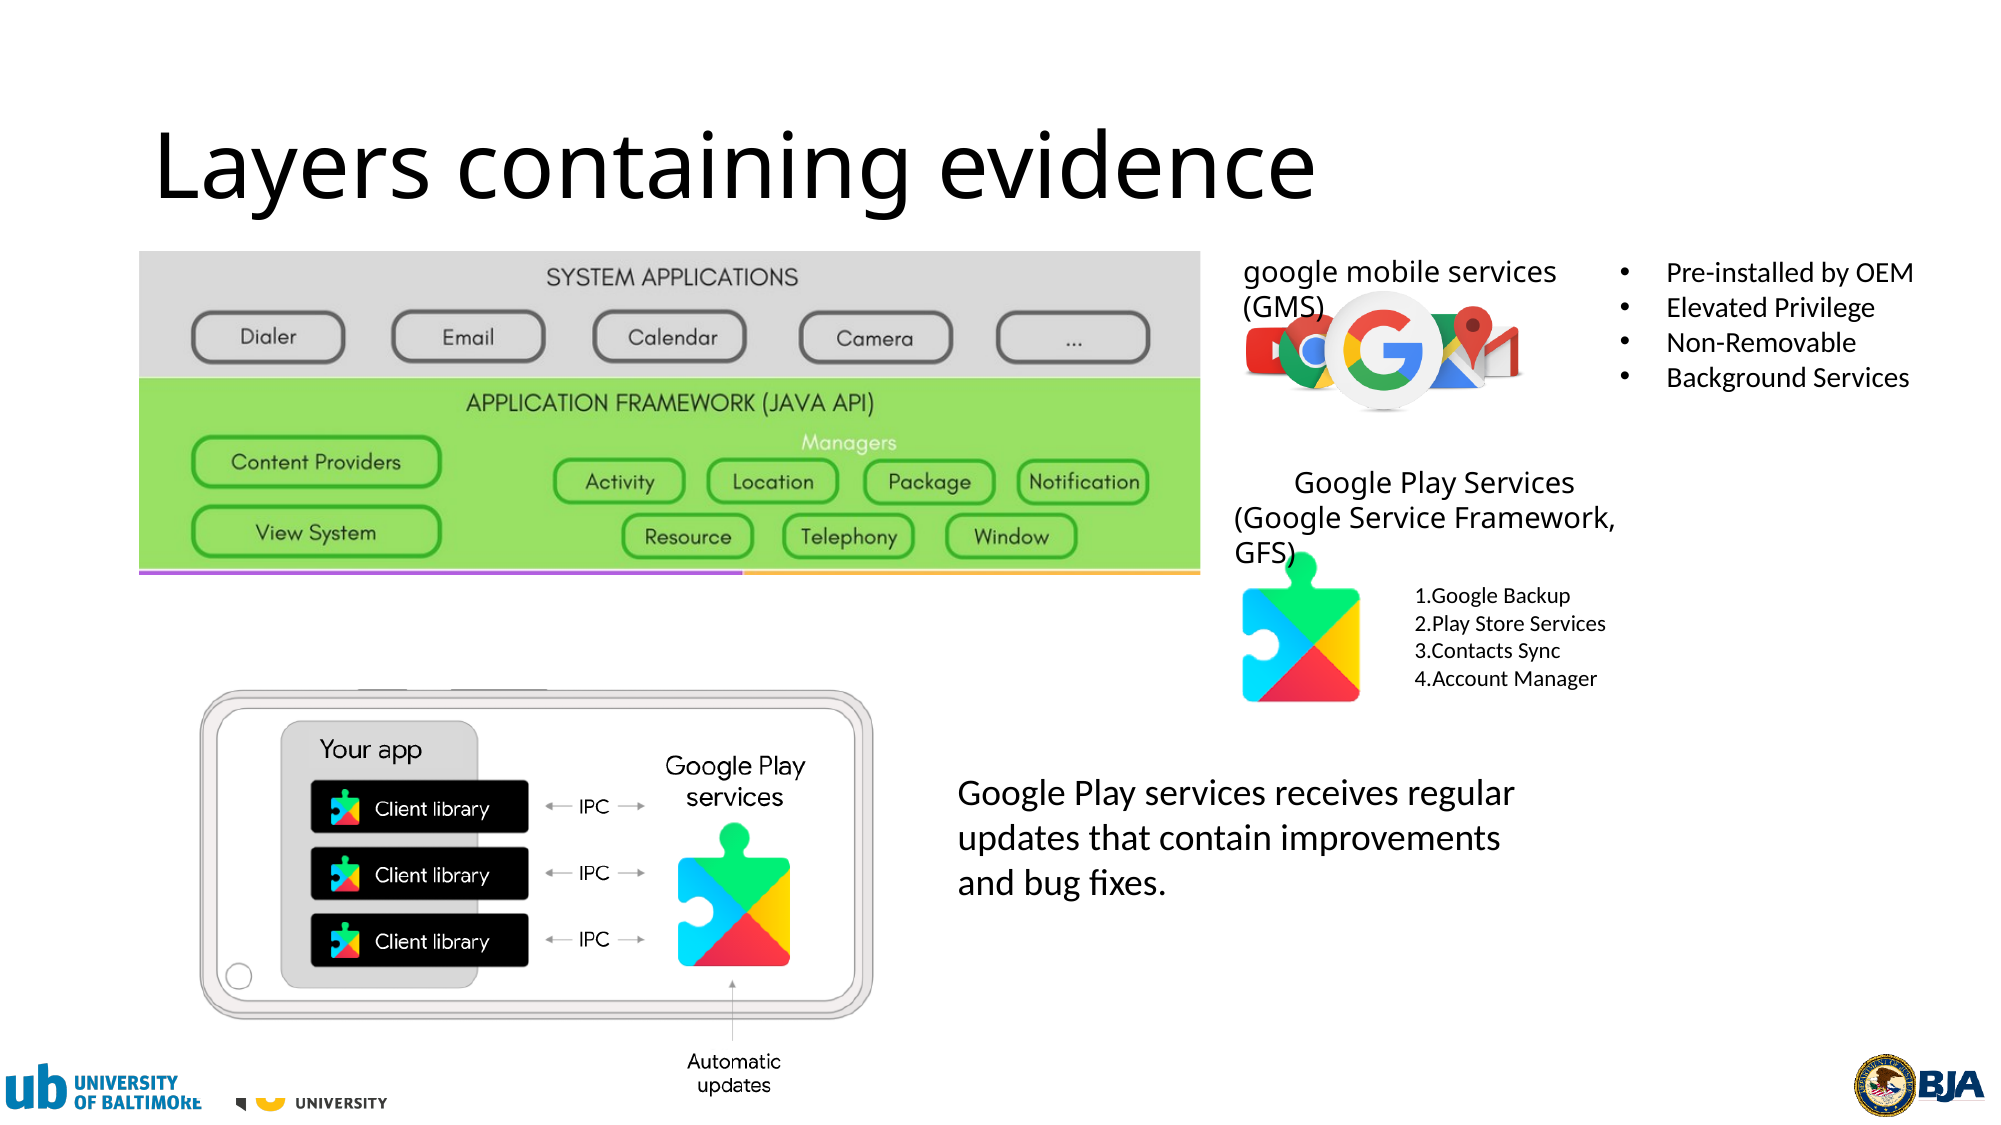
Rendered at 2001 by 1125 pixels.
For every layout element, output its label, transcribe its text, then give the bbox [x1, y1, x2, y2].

picture [138, 251, 1201, 575]
text_box Google Play services receives regular updates that contain improvements and bug fixes. [942, 760, 1560, 911]
text_box Pre-installed by OEM Elevated Privilege Non-Removable Background Services [1605, 245, 1959, 401]
text_box google mobile services (GMS) [1228, 278, 1605, 331]
text_box Google Play Services (Google Service Framework, GFS) [1219, 457, 1657, 578]
picture [1236, 548, 1368, 706]
picture [0, 682, 881, 1125]
title Layers containing evidence [137, 59, 1863, 278]
picture [1242, 290, 1526, 414]
text_box 1.Google Backup 2.Play Store Services 3.Contacts Sync 4.Account Manager [1399, 573, 1629, 699]
picture [1854, 1054, 1986, 1117]
